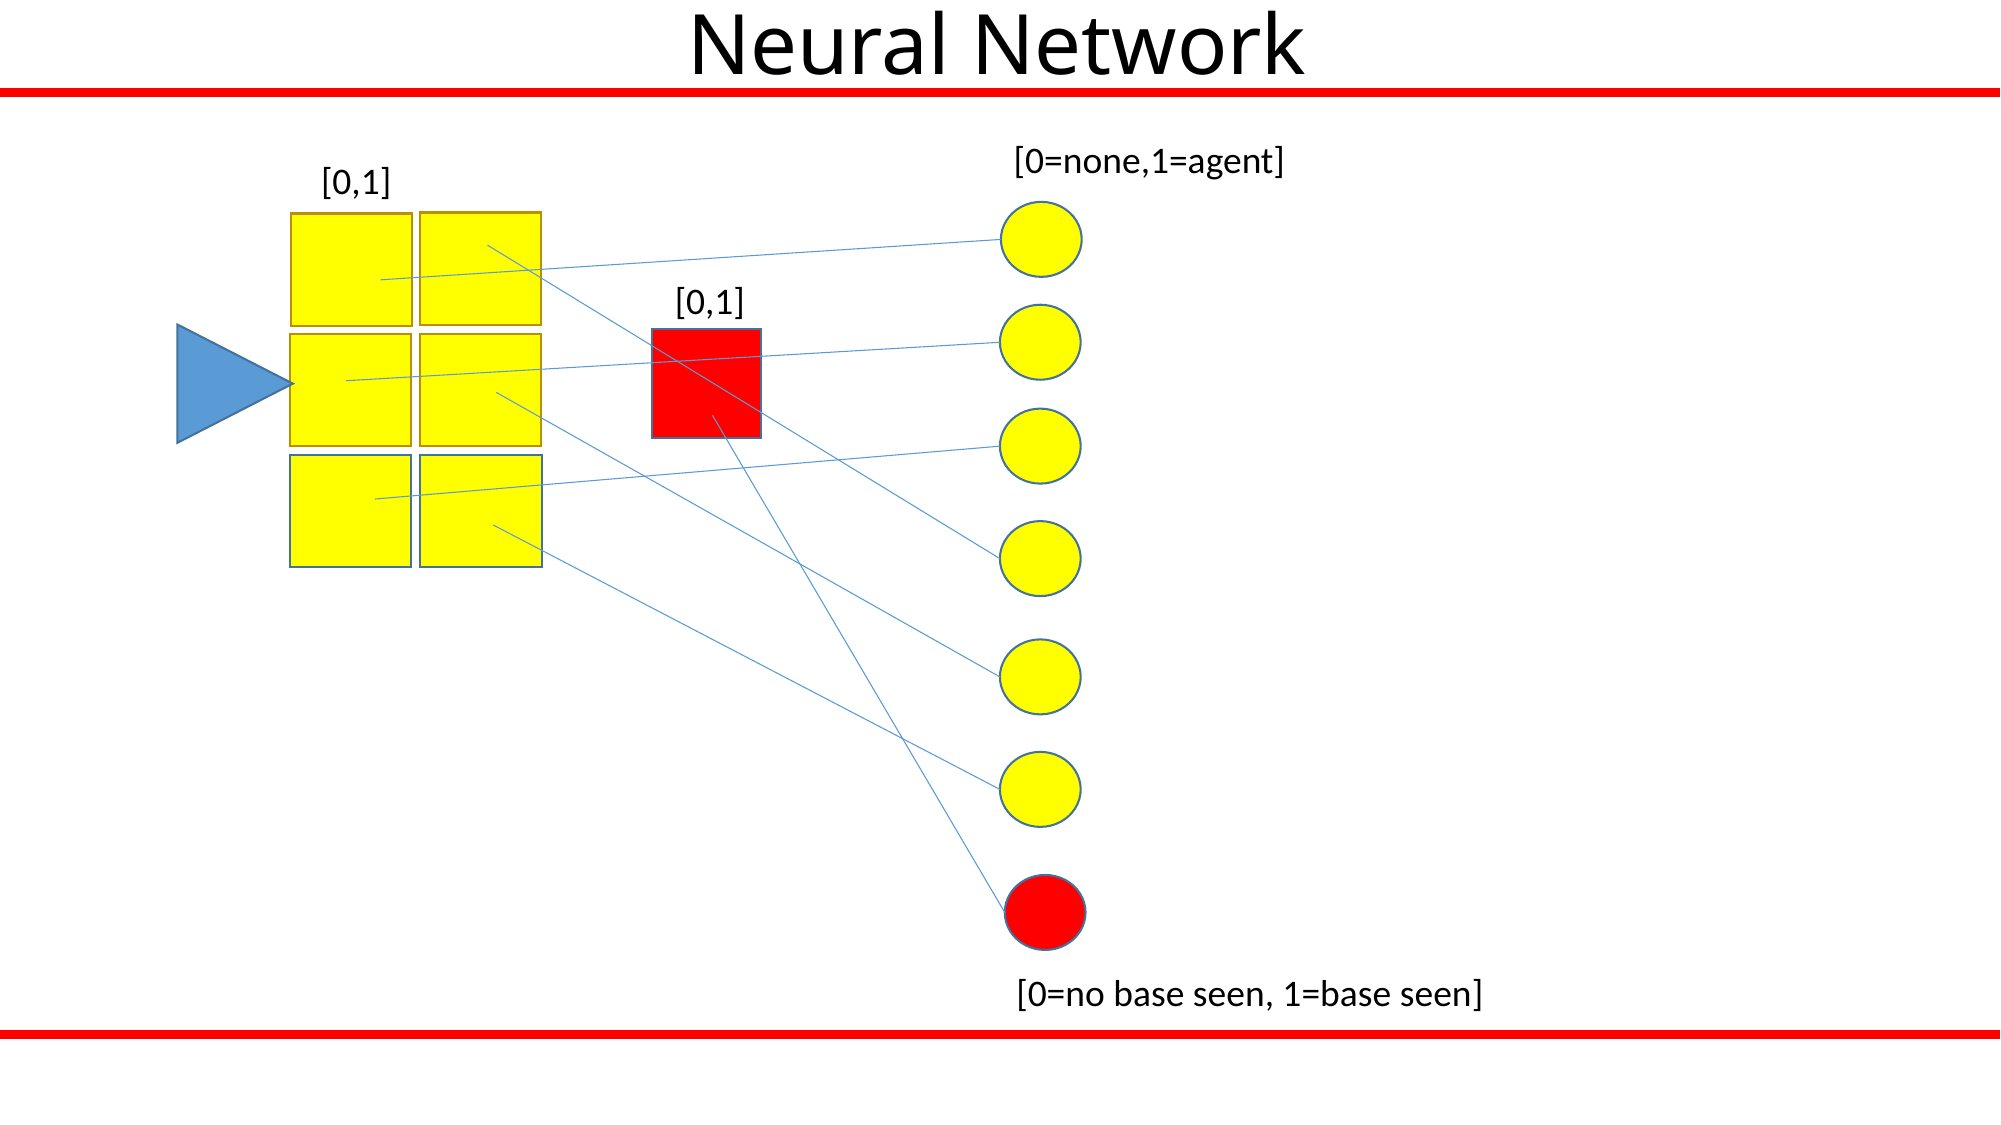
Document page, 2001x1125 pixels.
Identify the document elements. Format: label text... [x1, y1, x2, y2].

text_box [176, 322, 296, 445]
text_box [289, 454, 412, 568]
text_box [1005, 750, 1082, 828]
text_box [346, 342, 487, 381]
text_box [419, 381, 487, 446]
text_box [496, 392, 1000, 524]
text_box [289, 333, 412, 447]
text_box [1003, 873, 1087, 951]
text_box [712, 415, 1005, 913]
text_box [999, 200, 1083, 278]
text_box [419, 280, 487, 326]
text_box [1005, 638, 1082, 716]
text_box [419, 499, 493, 568]
text_box [419, 333, 487, 342]
text_box Neural Network [247, 93, 1747, 101]
text_box [0=none,1=agent] [998, 128, 1301, 189]
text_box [487, 245, 1000, 559]
text_box Neural Network [247, 0, 1747, 92]
text_box [1000, 303, 1082, 381]
text_box [0,1] [306, 149, 407, 210]
text_box [1005, 520, 1082, 598]
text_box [380, 239, 1001, 280]
text_box [0=no base seen, 1=base seen] [1001, 961, 1499, 1022]
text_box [493, 524, 712, 790]
text_box [1005, 407, 1082, 485]
text_box [419, 211, 542, 239]
text_box [290, 212, 413, 327]
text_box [374, 446, 487, 499]
